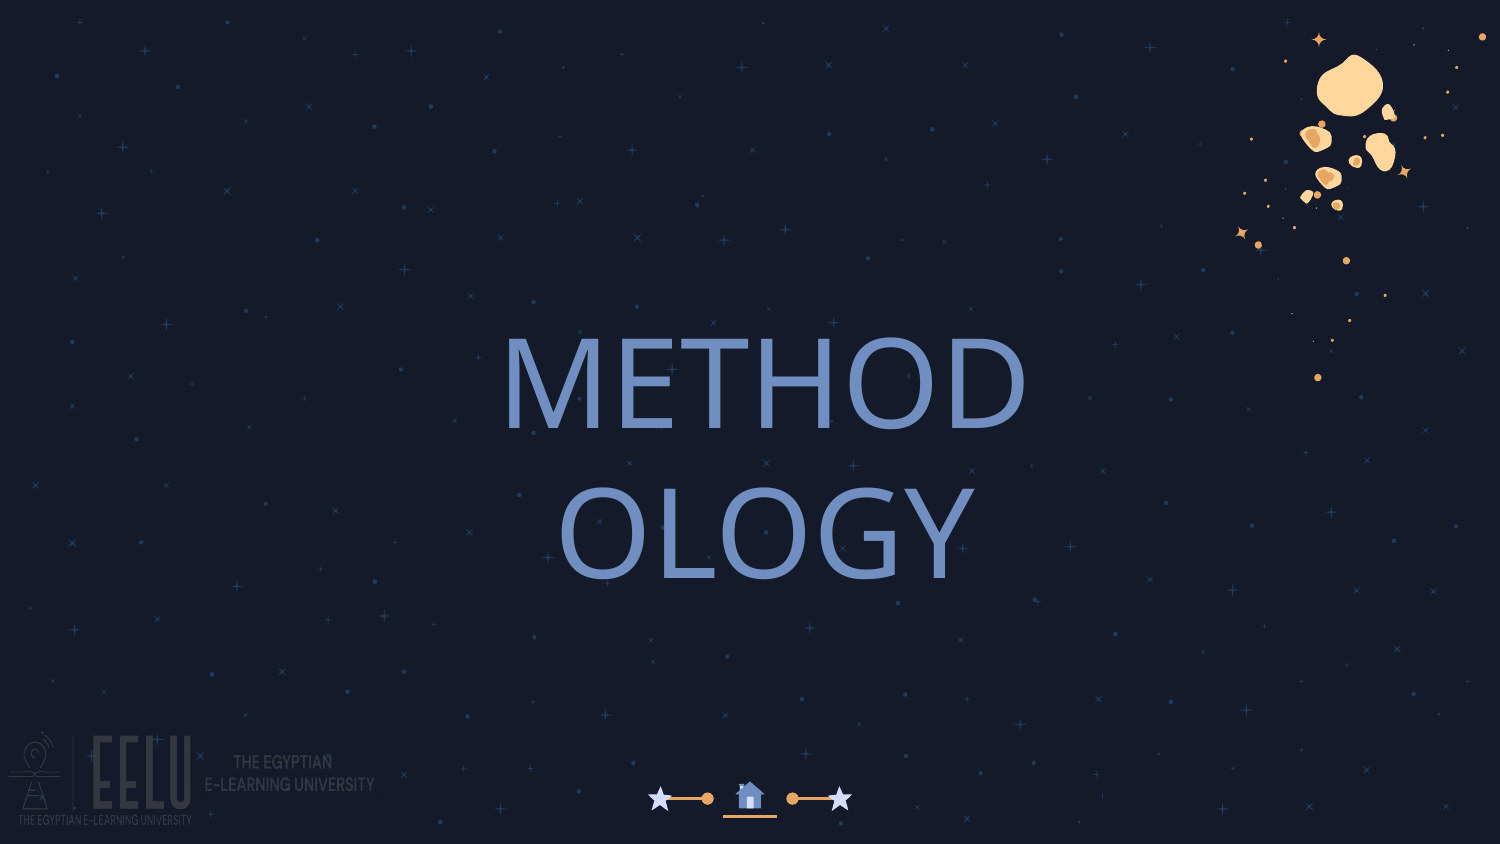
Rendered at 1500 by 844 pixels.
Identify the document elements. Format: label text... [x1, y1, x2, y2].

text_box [647, 785, 708, 812]
text_box [639, 780, 708, 817]
title METHODOLOGY [445, 288, 1085, 472]
text_box [792, 780, 861, 817]
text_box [722, 781, 778, 817]
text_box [792, 785, 853, 812]
picture [0, 706, 384, 829]
